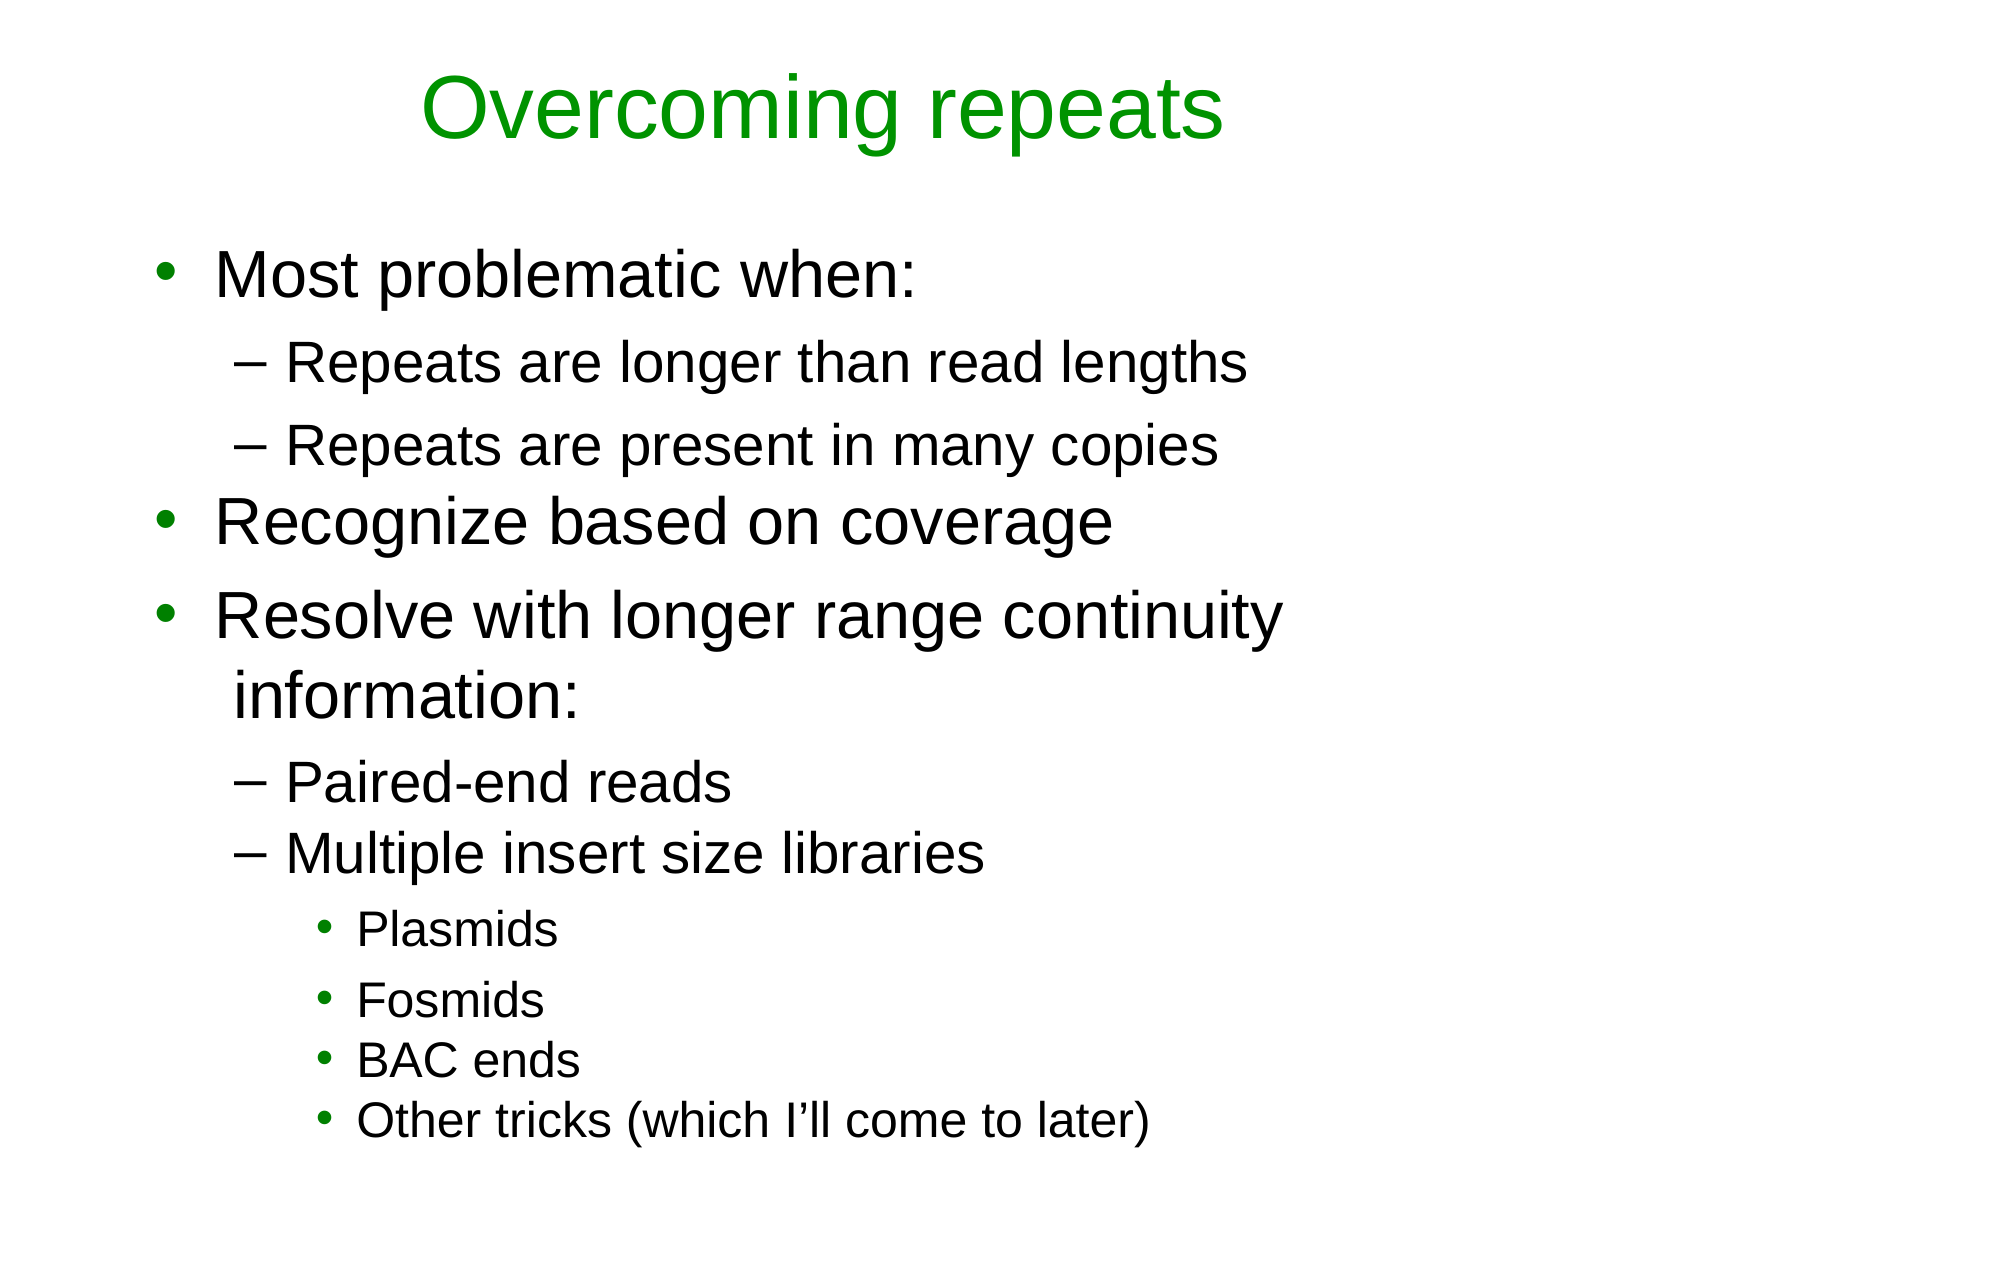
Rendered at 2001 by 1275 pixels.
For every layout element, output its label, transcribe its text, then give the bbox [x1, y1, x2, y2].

title Overcoming repeats [418, 47, 1232, 228]
text_box Most problematic when: Repeats are longer than read lengths Repeats are present in many copies Recognize based on coverage Resolve with longer range continuity information: Paired-end reads Multiple insert size libraries Plasmids Fosmids BAC ends Other tricks (which I’ll come to later) [152, 228, 1297, 1148]
